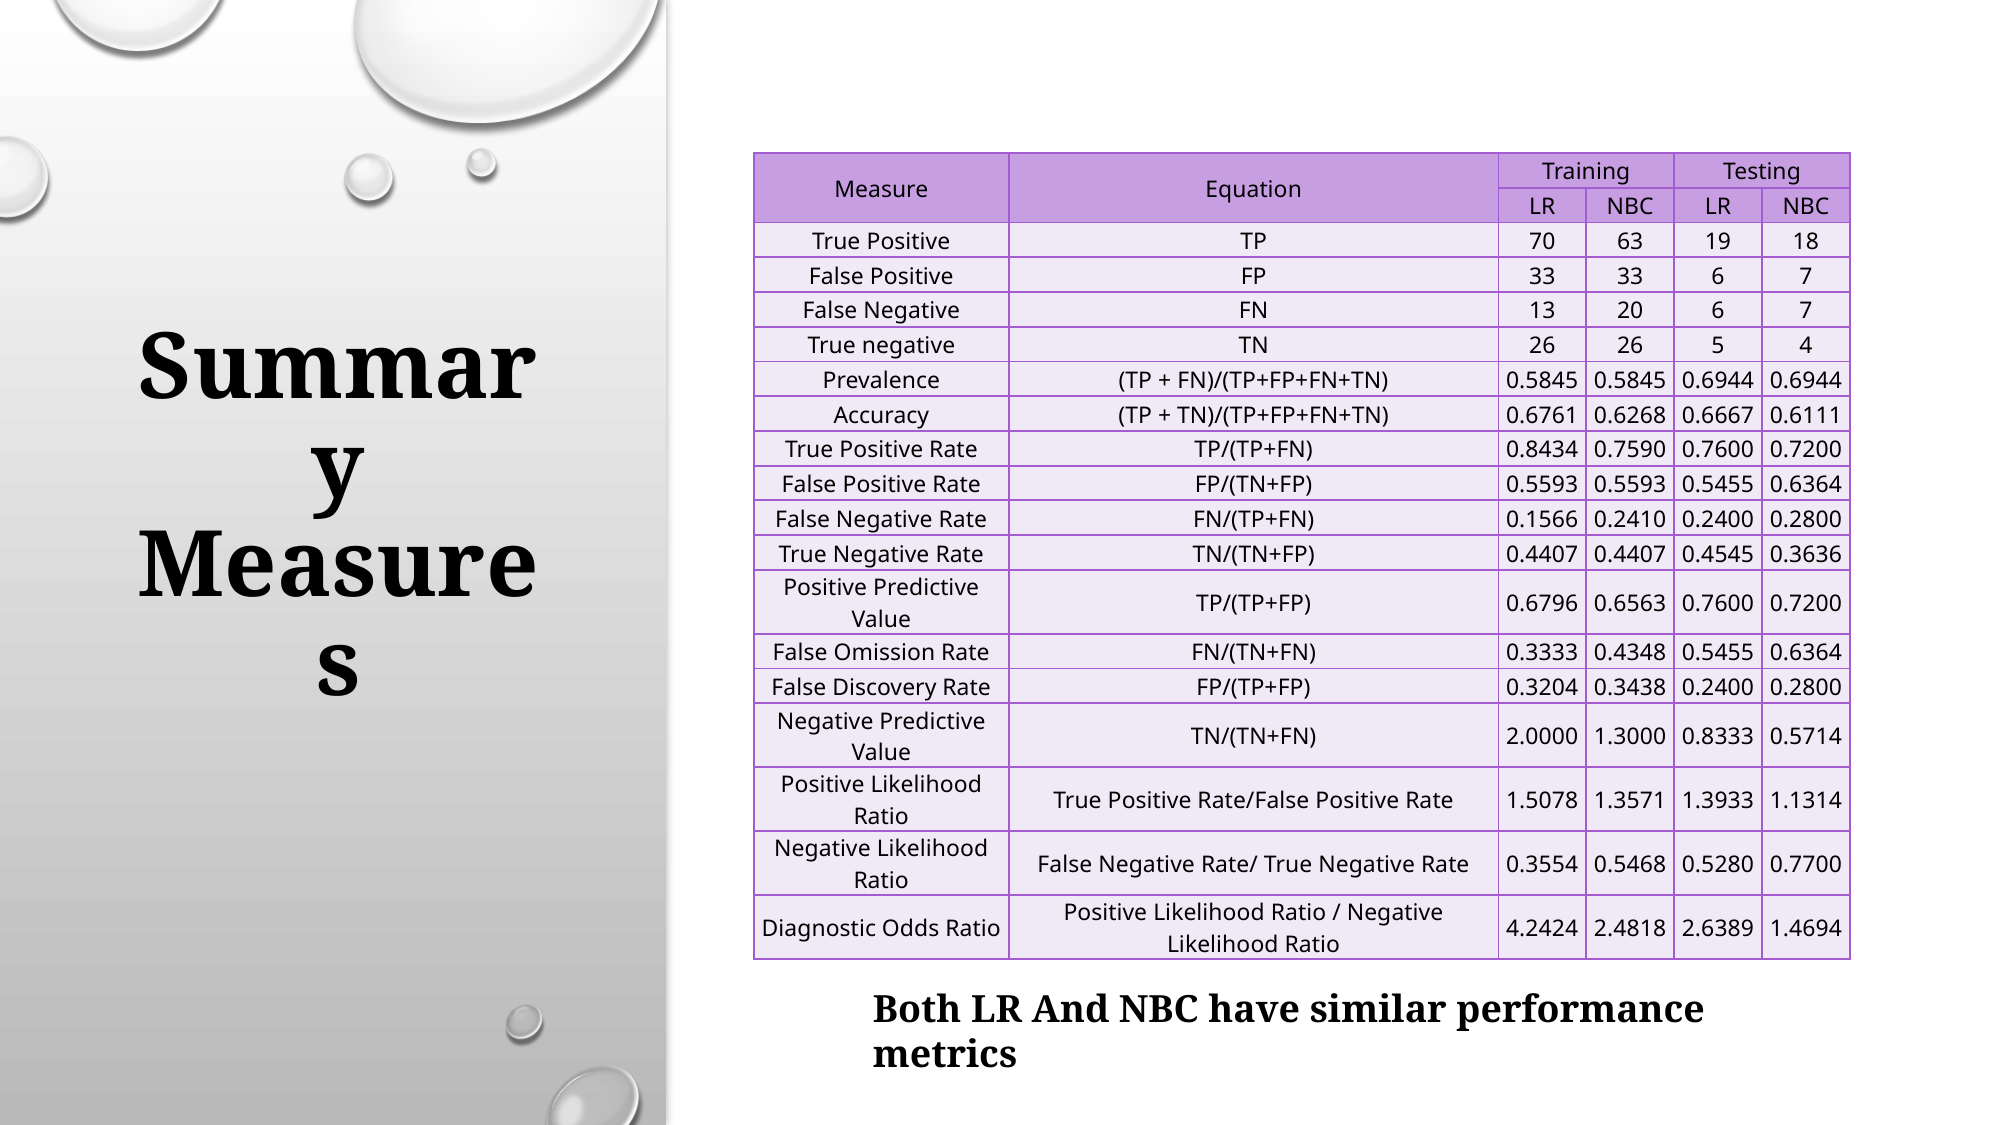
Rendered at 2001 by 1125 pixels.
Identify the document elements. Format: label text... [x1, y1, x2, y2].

table_cell Accuracy [755, 397, 1008, 430]
table_cell 0.7200 [1763, 571, 1849, 633]
table_cell Prevalence [755, 362, 1008, 395]
table_cell LR [1499, 189, 1585, 222]
table_cell Negative Predictive Value [755, 704, 1008, 766]
table_cell False Discovery Rate [755, 669, 1008, 702]
table_cell Positive Predictive Value [755, 571, 1008, 633]
table_cell 0.5593 [1499, 467, 1585, 499]
table_cell 0.7200 [1763, 432, 1849, 465]
table_cell 0.2400 [1675, 501, 1761, 534]
table_cell FN [1010, 293, 1498, 326]
table_cell 7 [1763, 293, 1849, 326]
table_cell TP/(TP+FP) [1010, 571, 1498, 633]
table_cell FN/(TN+FN) [1010, 635, 1498, 668]
table_cell False Positive [755, 258, 1008, 291]
table_cell True Positive Rate [755, 432, 1008, 465]
table_cell 33 [1587, 258, 1673, 291]
table_cell 6 [1675, 258, 1761, 291]
table_cell 0.6761 [1499, 397, 1585, 430]
table_cell False Negative Rate [755, 501, 1008, 534]
table_cell 0.2800 [1763, 501, 1849, 534]
table_cell 0.5468 [1587, 832, 1673, 894]
table_cell 0.6944 [1763, 362, 1849, 395]
table_cell 0.3636 [1763, 536, 1849, 569]
table_cell 0.5280 [1675, 832, 1761, 894]
table_cell TN [1010, 328, 1498, 361]
table_header Training [1499, 154, 1673, 187]
table_cell 26 [1499, 328, 1585, 361]
table_header Equation [1010, 154, 1498, 222]
table_cell 0.1566 [1499, 501, 1585, 534]
table_cell 0.2400 [1675, 669, 1761, 702]
table_cell 70 [1499, 223, 1585, 256]
table_cell (TP + FN)/(TP+FP+FN+TN) [1010, 362, 1498, 395]
table_cell 1.3933 [1675, 768, 1761, 830]
table_cell 2.0000 [1499, 704, 1585, 766]
table_cell 0.6111 [1763, 397, 1849, 430]
table_cell 4 [1763, 328, 1849, 361]
table_cell 0.5455 [1675, 467, 1761, 499]
table_cell 1.3571 [1587, 768, 1673, 830]
table_cell 4.2424 [1499, 896, 1585, 958]
table_cell 0.5714 [1763, 704, 1849, 766]
table_cell 0.2410 [1587, 501, 1673, 534]
table_cell 0.6944 [1675, 362, 1761, 395]
table_cell 5 [1675, 328, 1761, 361]
table_cell 6 [1675, 293, 1761, 326]
table_cell 1.3000 [1587, 704, 1673, 766]
table_cell 0.3204 [1499, 669, 1585, 702]
table_cell TP [1010, 223, 1498, 256]
table_header Measure [755, 154, 1008, 222]
table_cell 0.7600 [1675, 571, 1761, 633]
table_cell 0.6364 [1763, 635, 1849, 668]
table_header Testing [1675, 154, 1849, 187]
table_cell NBC [1763, 189, 1849, 222]
table_cell 0.8434 [1499, 432, 1585, 465]
table_cell 63 [1587, 223, 1673, 256]
table_cell 1.4694 [1763, 896, 1849, 958]
table_cell (TP + TN)/(TP+FP+FN+TN) [1010, 397, 1498, 430]
table_cell 0.4407 [1499, 536, 1585, 569]
table_cell 13 [1499, 293, 1585, 326]
picture [225, 977, 652, 1125]
table_cell 18 [1763, 223, 1849, 256]
text_box [0, 257, 667, 1125]
table_cell 0.8333 [1675, 704, 1761, 766]
table_cell 0.2800 [1763, 669, 1849, 702]
table_cell Positive Likelihood Ratio [755, 768, 1008, 830]
title Summary Measures [105, 259, 572, 820]
table_cell Negative Likelihood Ratio [755, 832, 1008, 894]
table_cell False Negative Rate/ True Negative Rate [1010, 832, 1498, 894]
table_cell 0.5845 [1587, 362, 1673, 395]
table_cell 0.5593 [1587, 467, 1673, 499]
table_cell FP [1010, 258, 1498, 291]
table_cell True Positive Rate/False Positive Rate [1010, 768, 1498, 830]
table_cell 0.5455 [1675, 635, 1761, 668]
table_cell 0.6563 [1587, 571, 1673, 633]
table_cell FP/(TP+FP) [1010, 669, 1498, 702]
table_cell 2.6389 [1675, 896, 1761, 958]
table_cell 0.7600 [1675, 432, 1761, 465]
table_cell 1.1314 [1763, 768, 1849, 830]
table_cell True Negative Rate [755, 536, 1008, 569]
table_cell TN/(TN+FP) [1010, 536, 1498, 569]
table_cell 26 [1587, 328, 1673, 361]
table_cell 0.4545 [1675, 536, 1761, 569]
table_cell TP/(TP+FN) [1010, 432, 1498, 465]
table_cell 33 [1499, 258, 1585, 291]
table_cell 0.6268 [1587, 397, 1673, 430]
table_cell 0.6667 [1675, 397, 1761, 430]
table_cell 0.7700 [1763, 832, 1849, 894]
table_cell 0.7590 [1587, 432, 1673, 465]
table_cell 0.3333 [1499, 635, 1585, 668]
table_cell True Positive [755, 223, 1008, 256]
table_cell 0.4348 [1587, 635, 1673, 668]
table_cell 0.4407 [1587, 536, 1673, 569]
table_cell 0.6364 [1763, 467, 1849, 499]
table_cell Diagnostic Odds Ratio [755, 896, 1008, 958]
table_cell 2.4818 [1587, 896, 1673, 958]
table_cell 20 [1587, 293, 1673, 326]
table_cell 0.3554 [1499, 832, 1585, 894]
table_cell 1.5078 [1499, 768, 1585, 830]
table_cell True negative [755, 328, 1008, 361]
table_cell 0.5845 [1499, 362, 1585, 395]
table_cell 19 [1675, 223, 1761, 256]
table_cell False Positive Rate [755, 467, 1008, 499]
table_cell LR [1675, 189, 1761, 222]
table_cell TN/(TN+FN) [1010, 704, 1498, 766]
table_cell FP/(TN+FP) [1010, 467, 1498, 499]
table_cell 0.6796 [1499, 571, 1585, 633]
text_box [672, 0, 2000, 1125]
table_cell FN/(TP+FN) [1010, 501, 1498, 534]
table_cell False Negative [755, 293, 1008, 326]
table_cell 0.3438 [1587, 669, 1673, 702]
table_cell False Omission Rate [755, 635, 1008, 668]
text_box Both LR And NBC have similar performance metrics [858, 978, 1808, 1083]
table_cell NBC [1587, 189, 1673, 222]
picture [0, 0, 667, 249]
table_cell Positive Likelihood Ratio / Negative Likelihood Ratio [1010, 896, 1498, 958]
table_cell 7 [1763, 258, 1849, 291]
